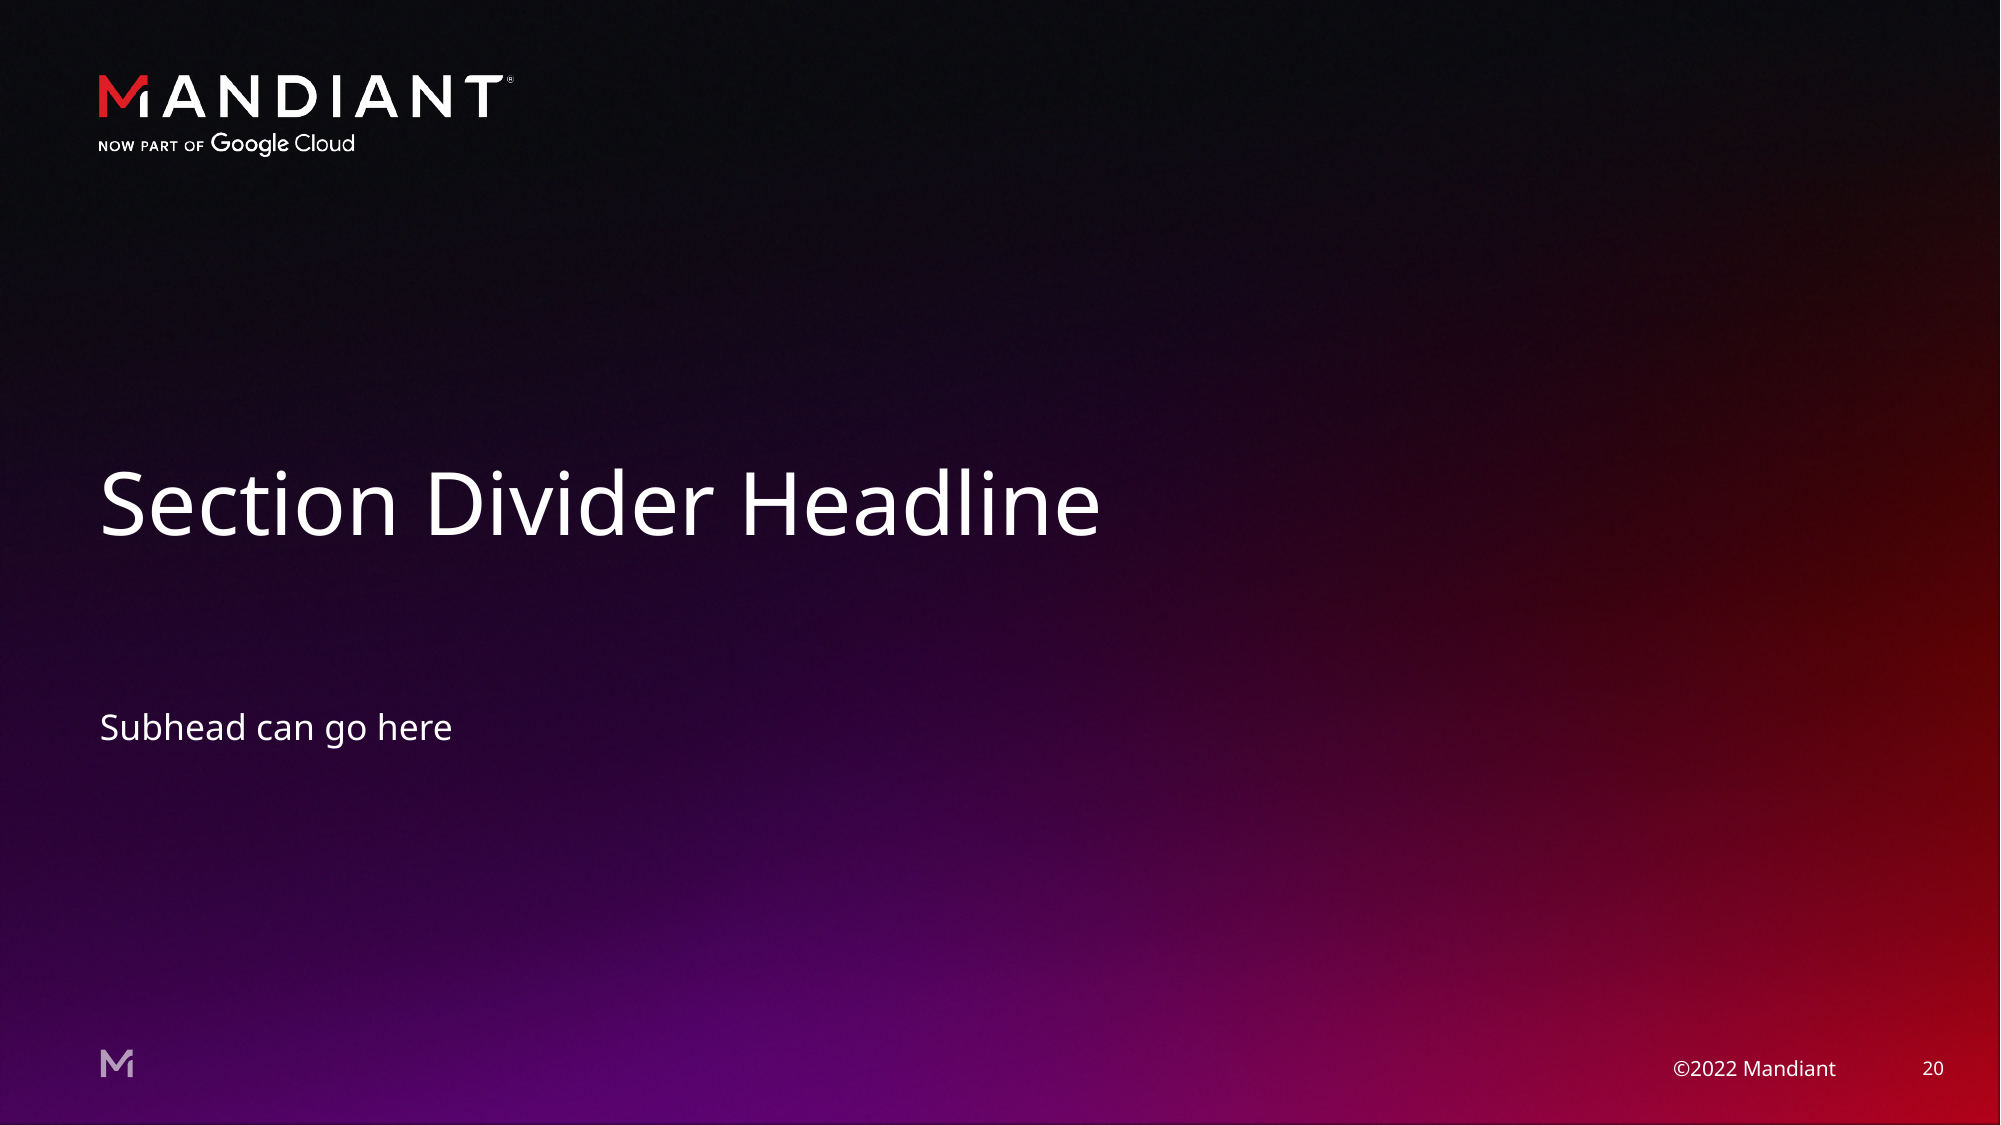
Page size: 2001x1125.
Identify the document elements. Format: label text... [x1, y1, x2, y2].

title Section Divider Headline [99, 459, 1900, 568]
slide_number 20 [1882, 1039, 1960, 1100]
picture [0, 0, 2000, 1125]
list Subhead can go here [99, 696, 1900, 773]
